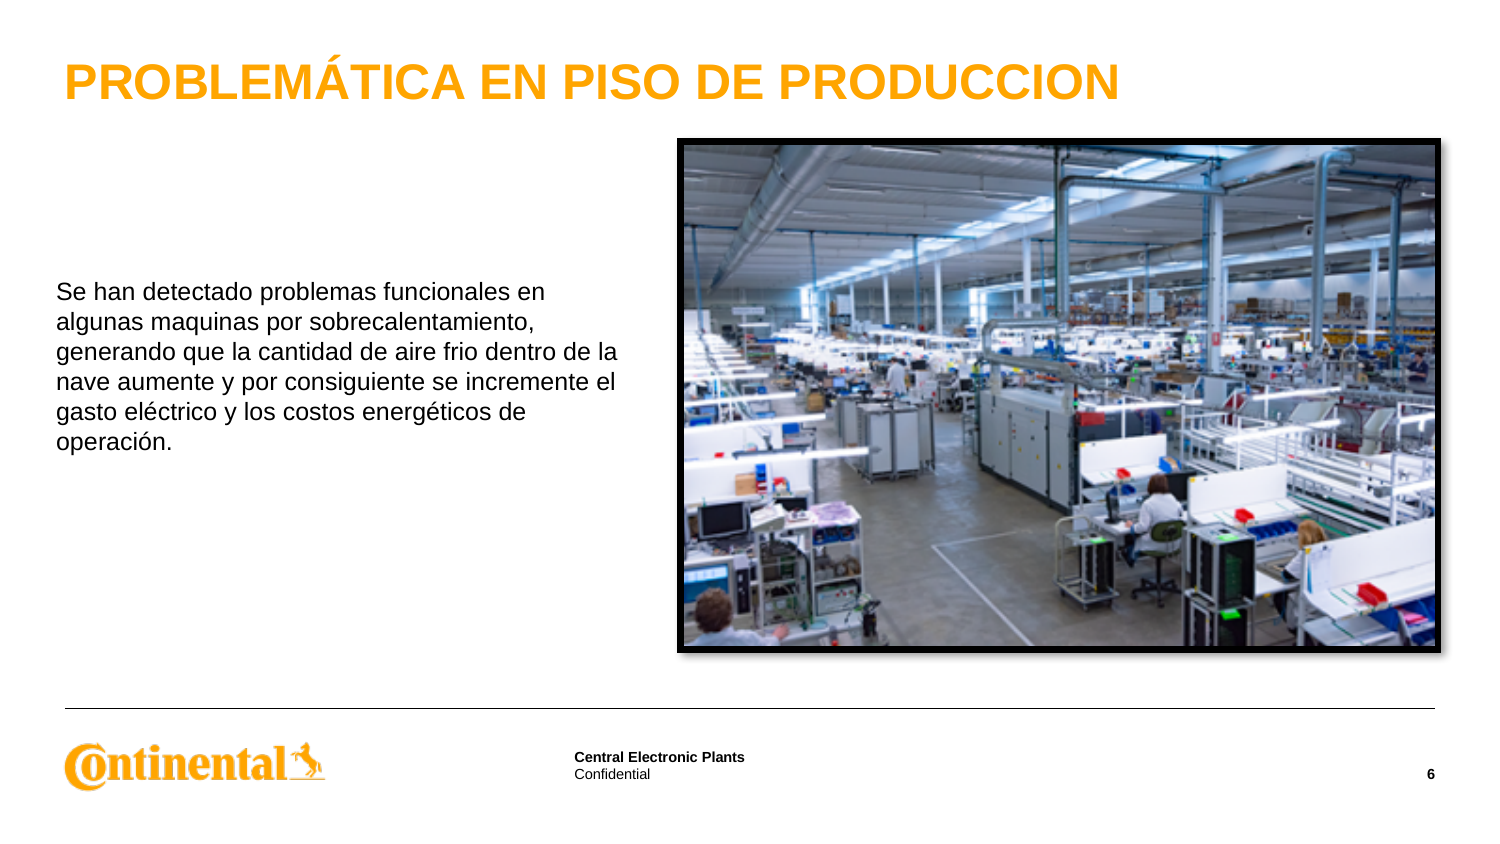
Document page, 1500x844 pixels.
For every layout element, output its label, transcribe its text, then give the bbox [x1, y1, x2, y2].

picture [683, 144, 1436, 647]
title PROBLEMÁTICA EN PISO DE PRODUCCION [64, 49, 1188, 115]
text_box Se han detectado problemas funcionales en algunas maquinas por sobrecalentamiento, generando que la cantidad de aire frio dentro de la nave aumente y por consiguiente se incremente el gasto eléctrico y los costos energéticos de operación. [41, 268, 656, 463]
slide_number 6 [1376, 765, 1436, 784]
